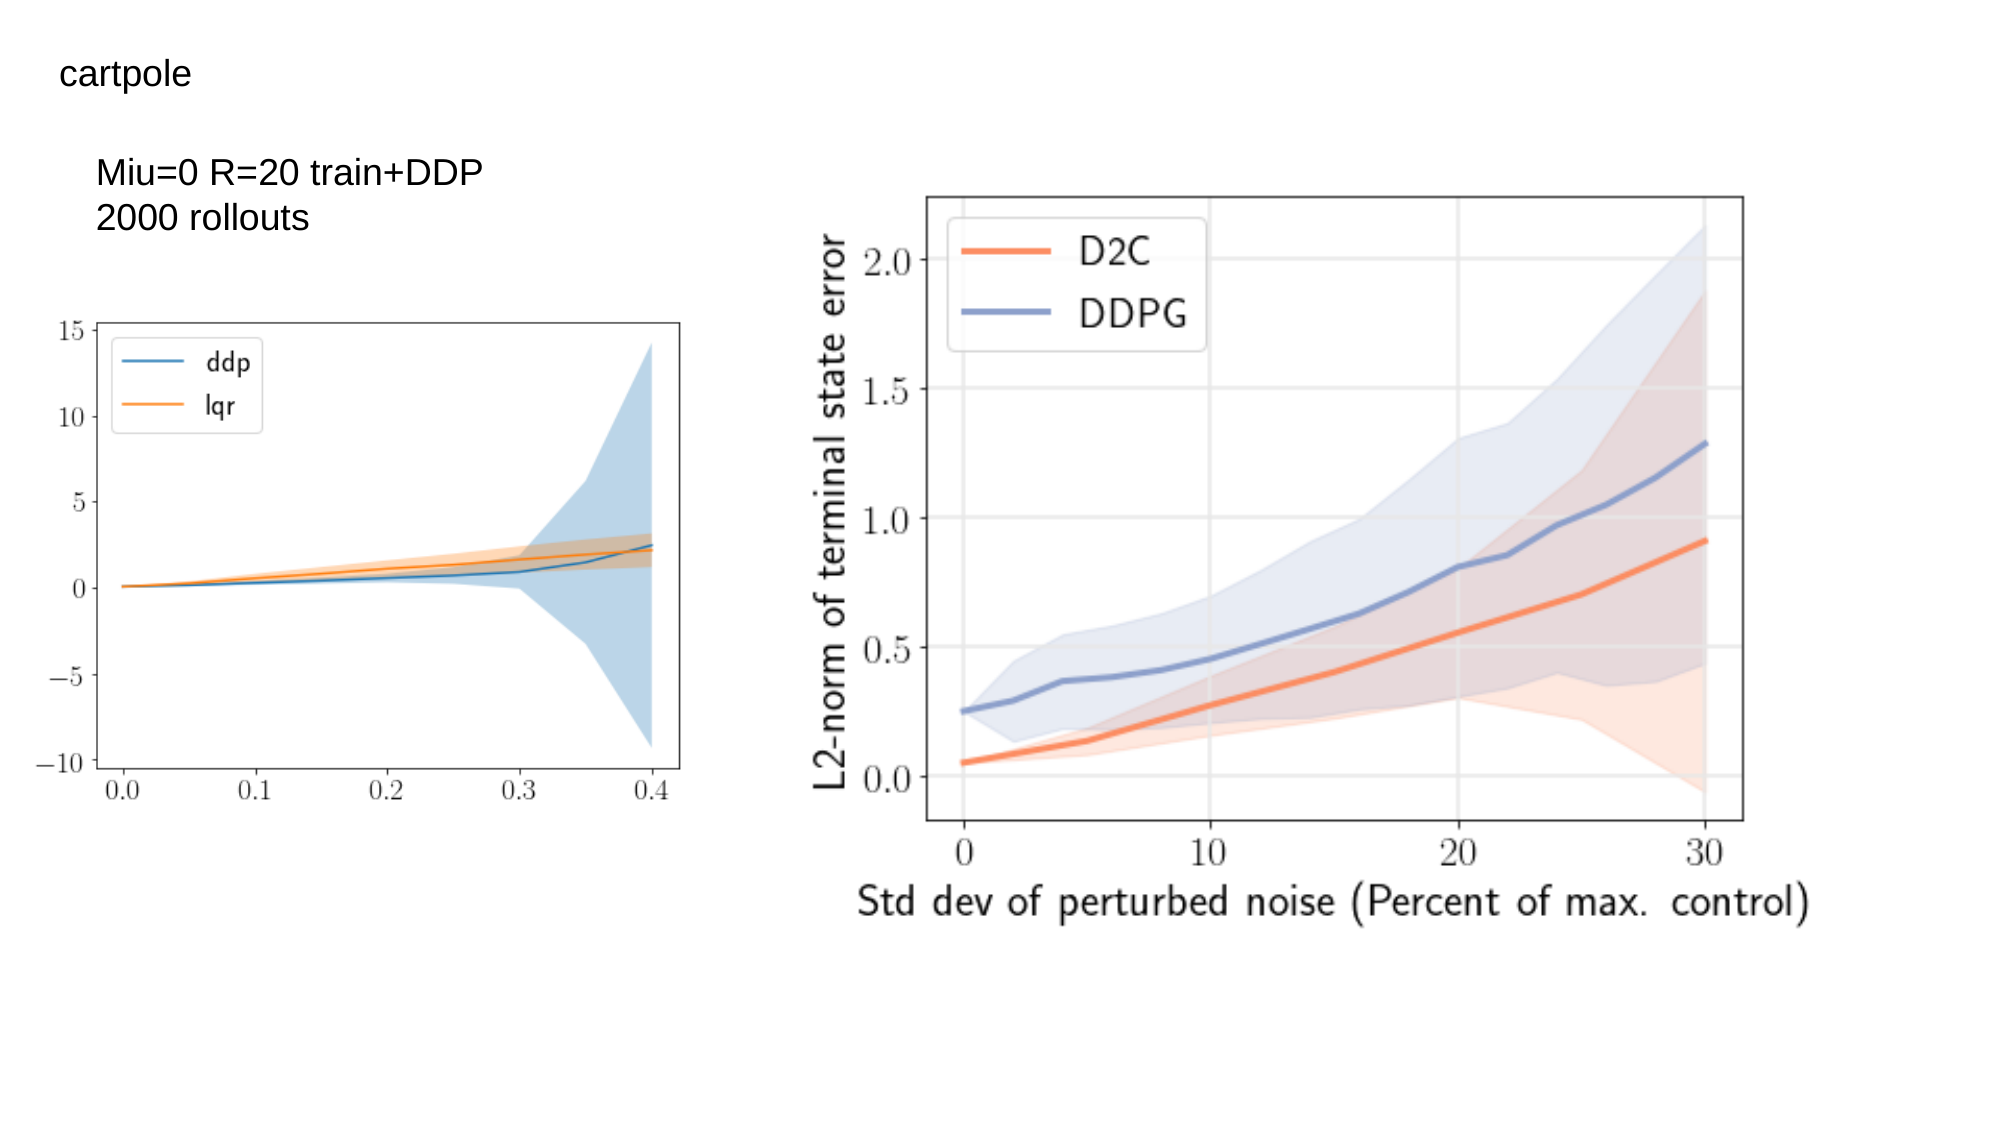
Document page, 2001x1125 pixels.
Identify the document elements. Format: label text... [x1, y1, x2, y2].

picture [799, 184, 1826, 941]
picture [25, 309, 688, 816]
text_box Miu=0 R=20 train+DDP 2000 rollouts [81, 140, 553, 246]
text_box cartpole [44, 41, 357, 101]
